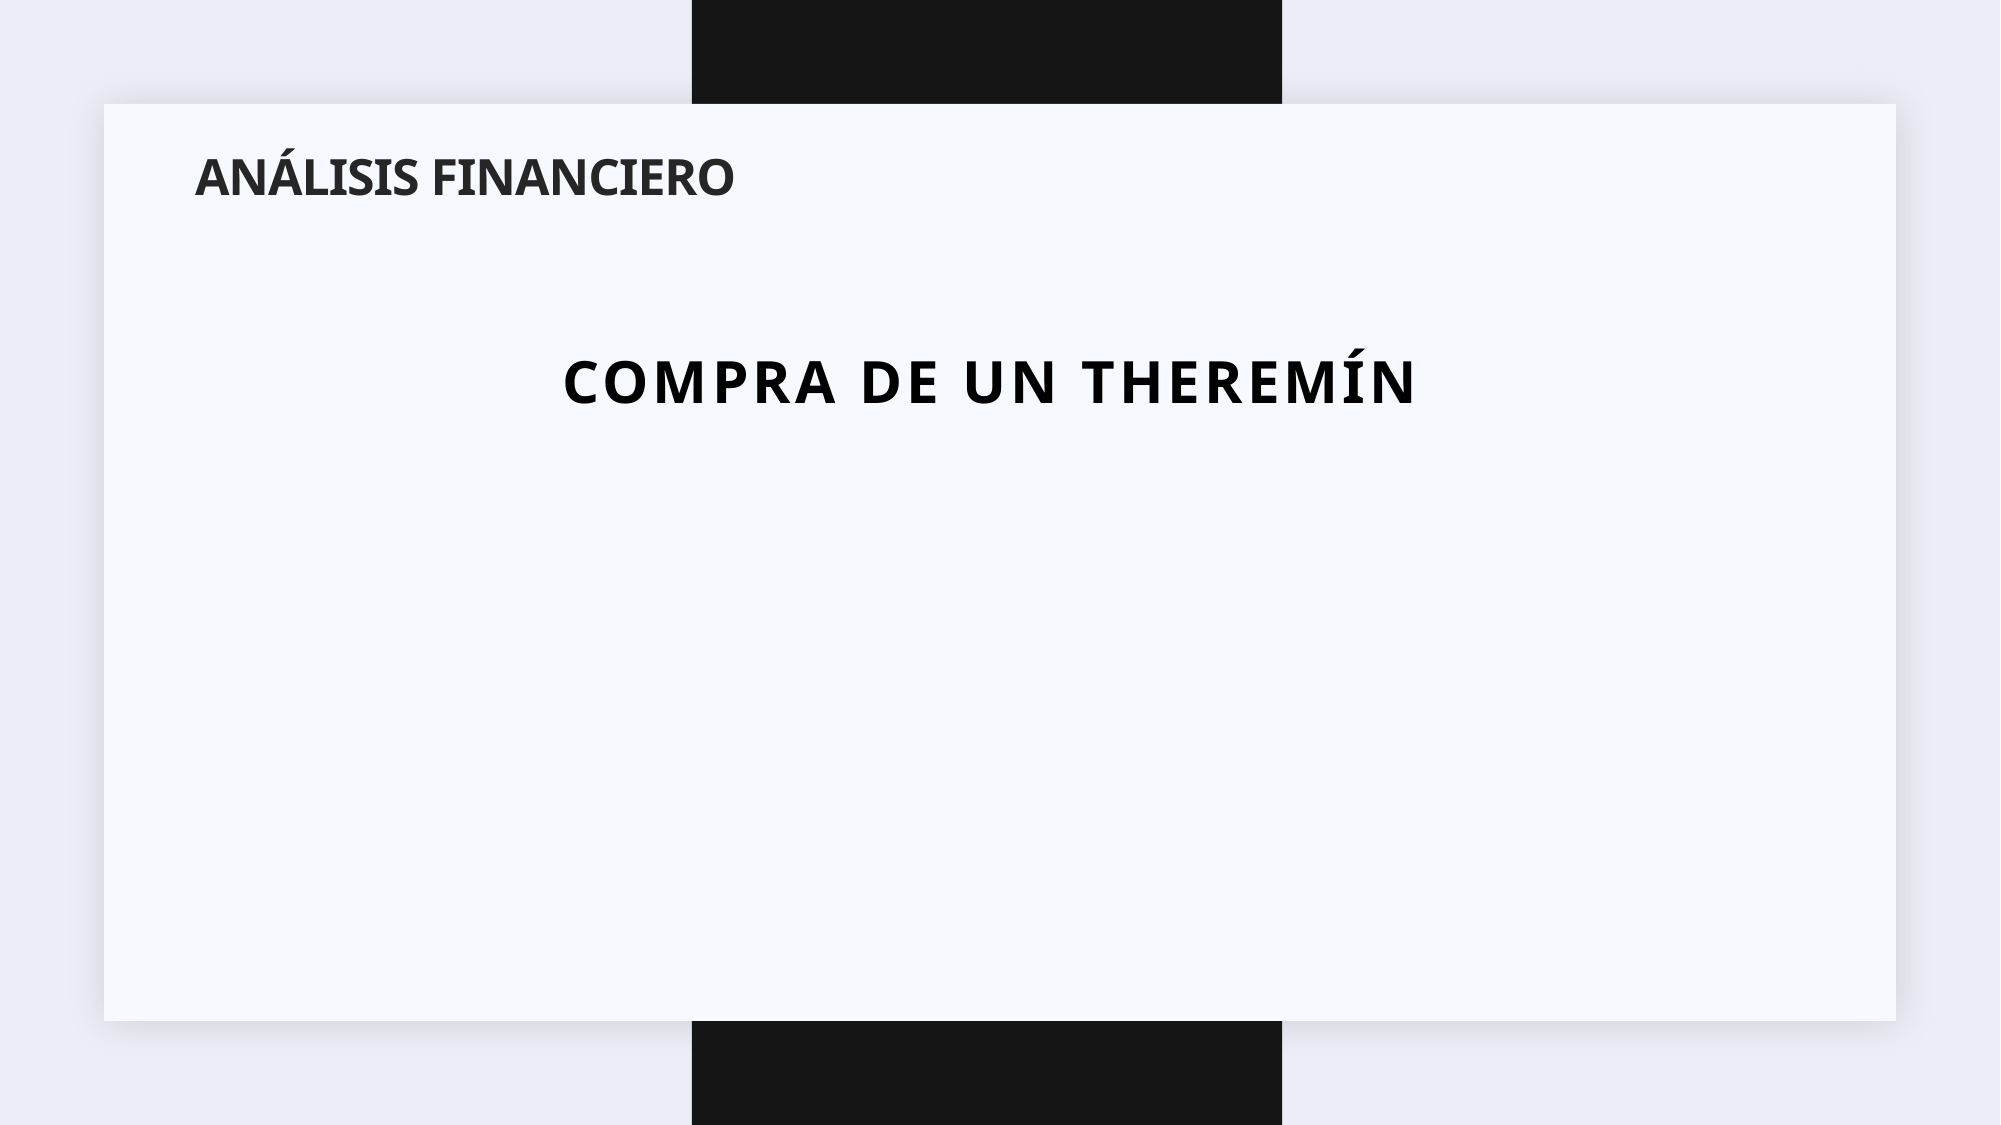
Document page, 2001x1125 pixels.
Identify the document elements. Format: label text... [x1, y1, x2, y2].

subtitle Compra de un theremín [174, 337, 1825, 563]
title Análisis financiero [180, 124, 1629, 215]
